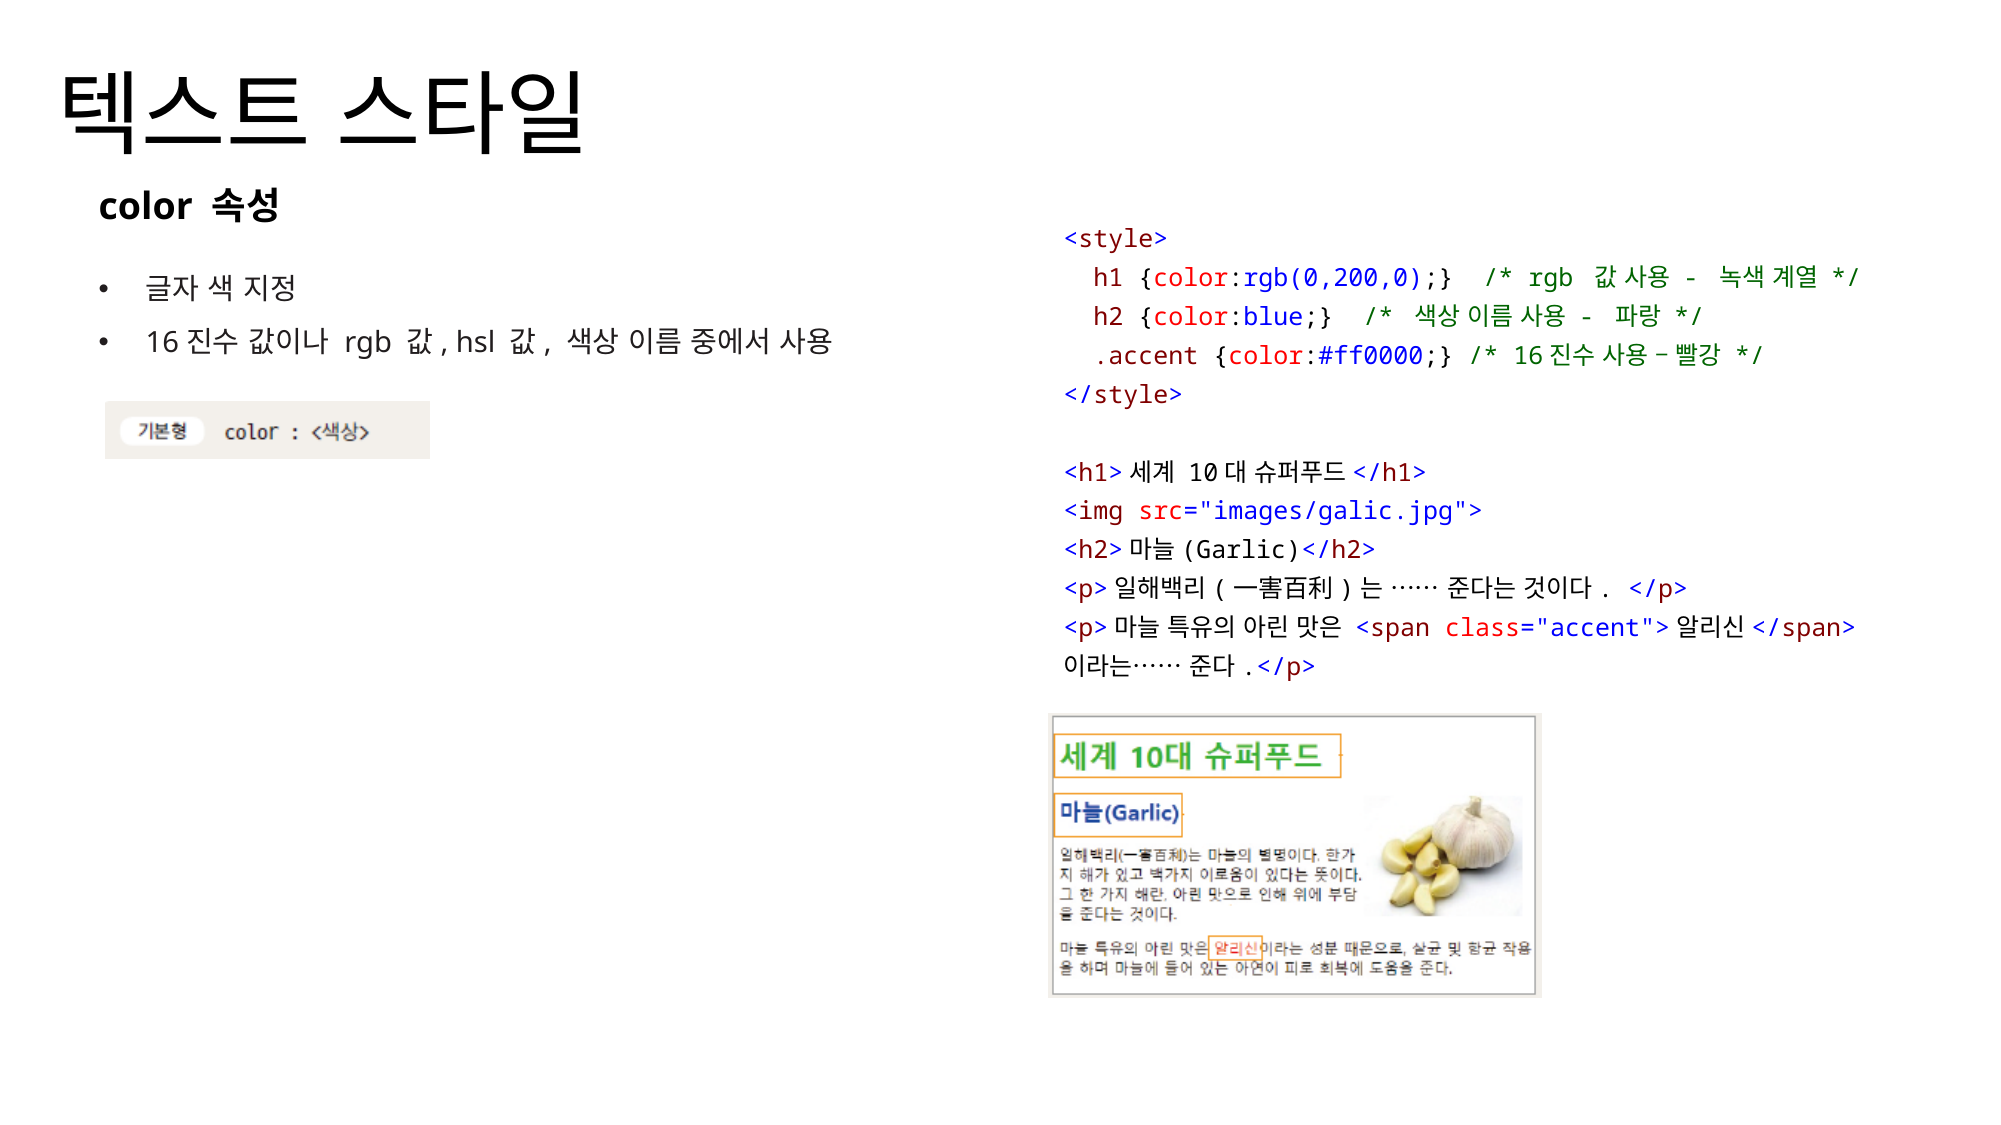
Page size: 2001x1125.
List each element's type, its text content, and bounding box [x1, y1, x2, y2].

text_box color 속성 [83, 174, 478, 235]
text_box 글자 색 지정 16진수 값이나 rgb 값, hsl 값, 색상 이름 중에서 사용 [83, 246, 894, 419]
text_box <style> h1 {color:rgb(0,200,0);} /* rgb 값 사용 - 녹색 계열 */ h2 {color:blue;} /* 색상 이름 사용 - 파랑 */ .accent {color:#ff0000;} /* 16진수 사용 – 빨강 */ </style> <h1>세계 10대 슈퍼푸드</h1> <img src="images/galic.jpg"> <h2>마늘(Garlic)</h2> <p>일해백리(一害百利)는 …… 준다는 것이다. </p> <p>마늘 특유의 아린 맛은 <span class="accent">알리신</span>이라는…… 준다.</p> [1048, 206, 1938, 688]
picture [105, 401, 430, 459]
title 텍스트 스타일 [42, 8, 1768, 227]
picture [1048, 713, 1542, 998]
